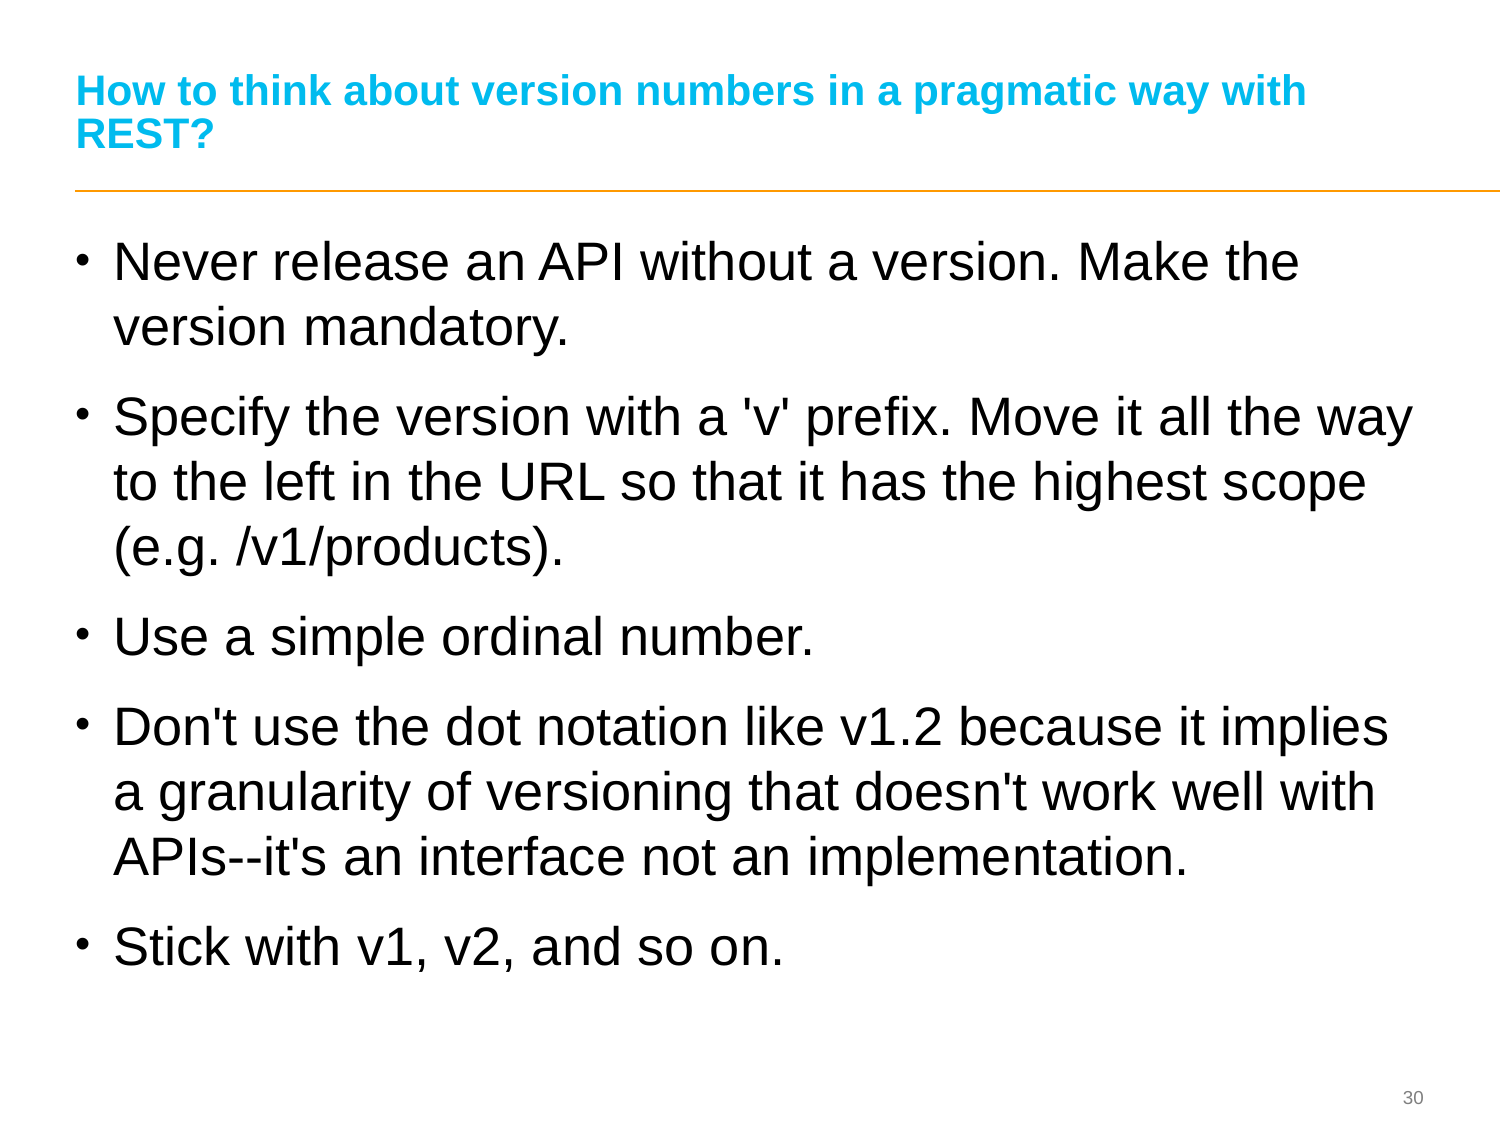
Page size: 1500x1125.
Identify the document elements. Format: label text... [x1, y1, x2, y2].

list Never release an API without a version. Make the version mandatory. Specify the version with a 'v' prefix. Move it all the way to the left in the URL so that it has the highest scope (e.g. /v1/products). Use a simple ordinal number. Don't use the dot notation like v1.2 because it implies a granularity of versioning that doesn't work well with APIs--it's an interface not an implementation. Stick with v1, v2, and so on. [75, 226, 1425, 1018]
title How to think about version numbers in a pragmatic way with REST? [75, 27, 1422, 157]
